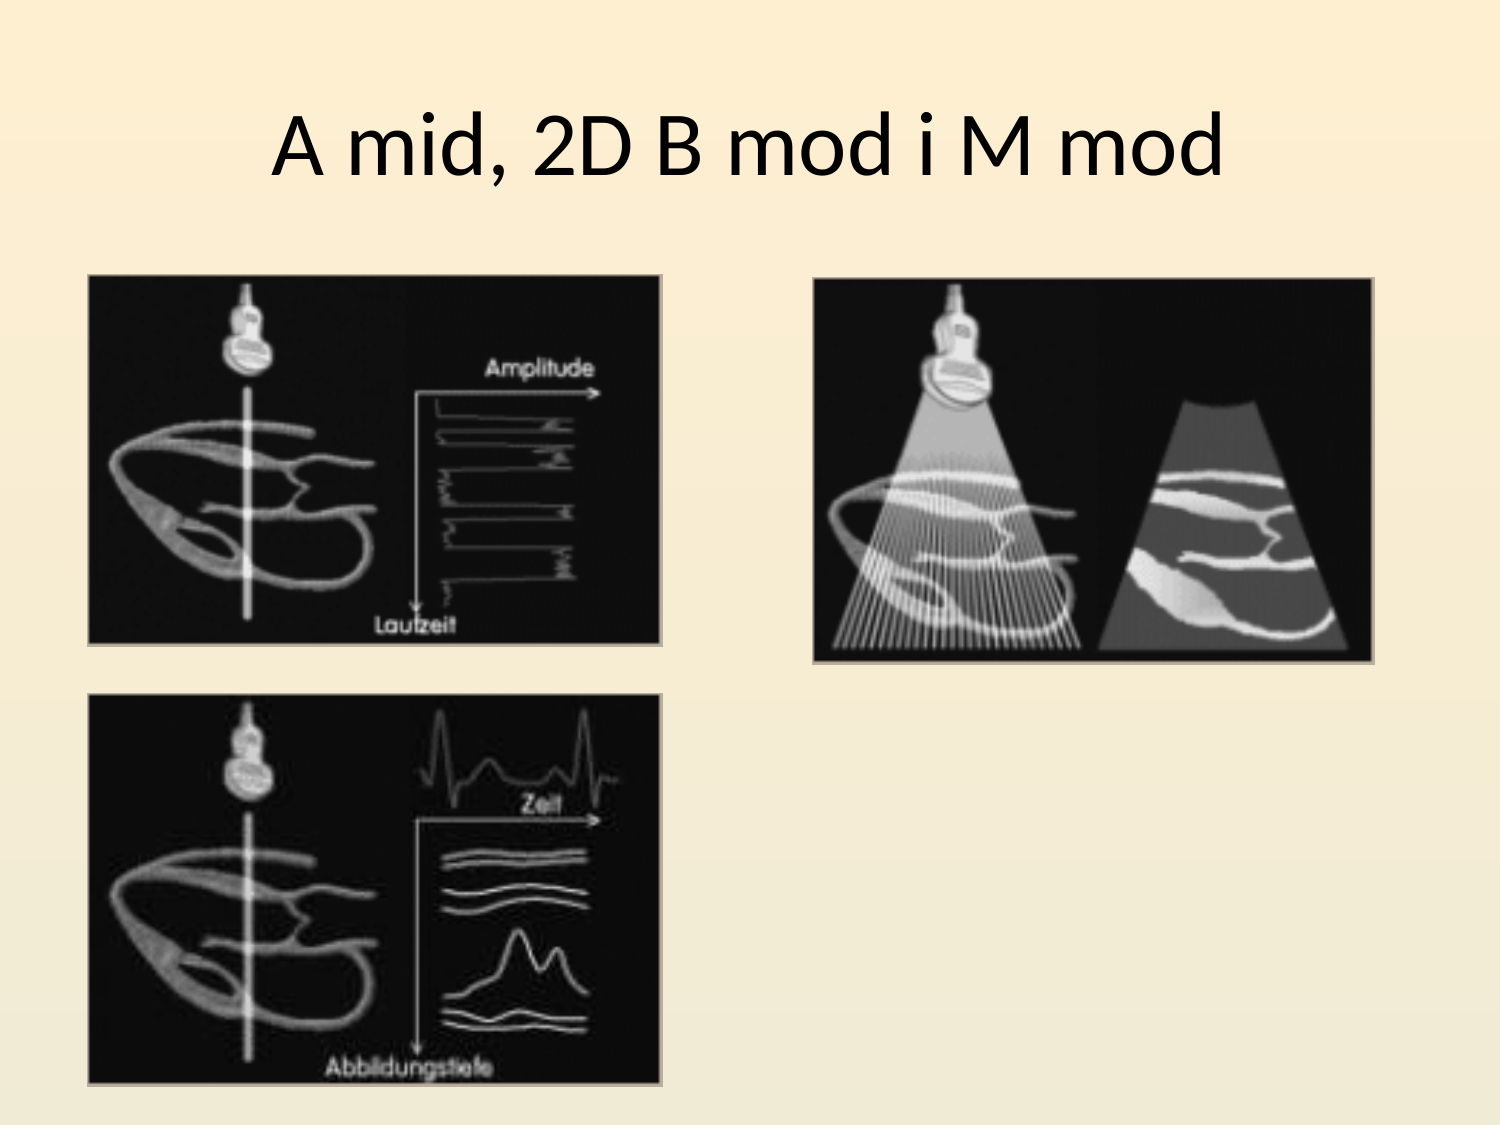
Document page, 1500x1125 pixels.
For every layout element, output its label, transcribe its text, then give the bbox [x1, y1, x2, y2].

picture [87, 692, 663, 1087]
picture [812, 276, 1376, 665]
picture [87, 274, 663, 648]
title A mid, 2D B mod i M mod [75, 45, 1425, 233]
